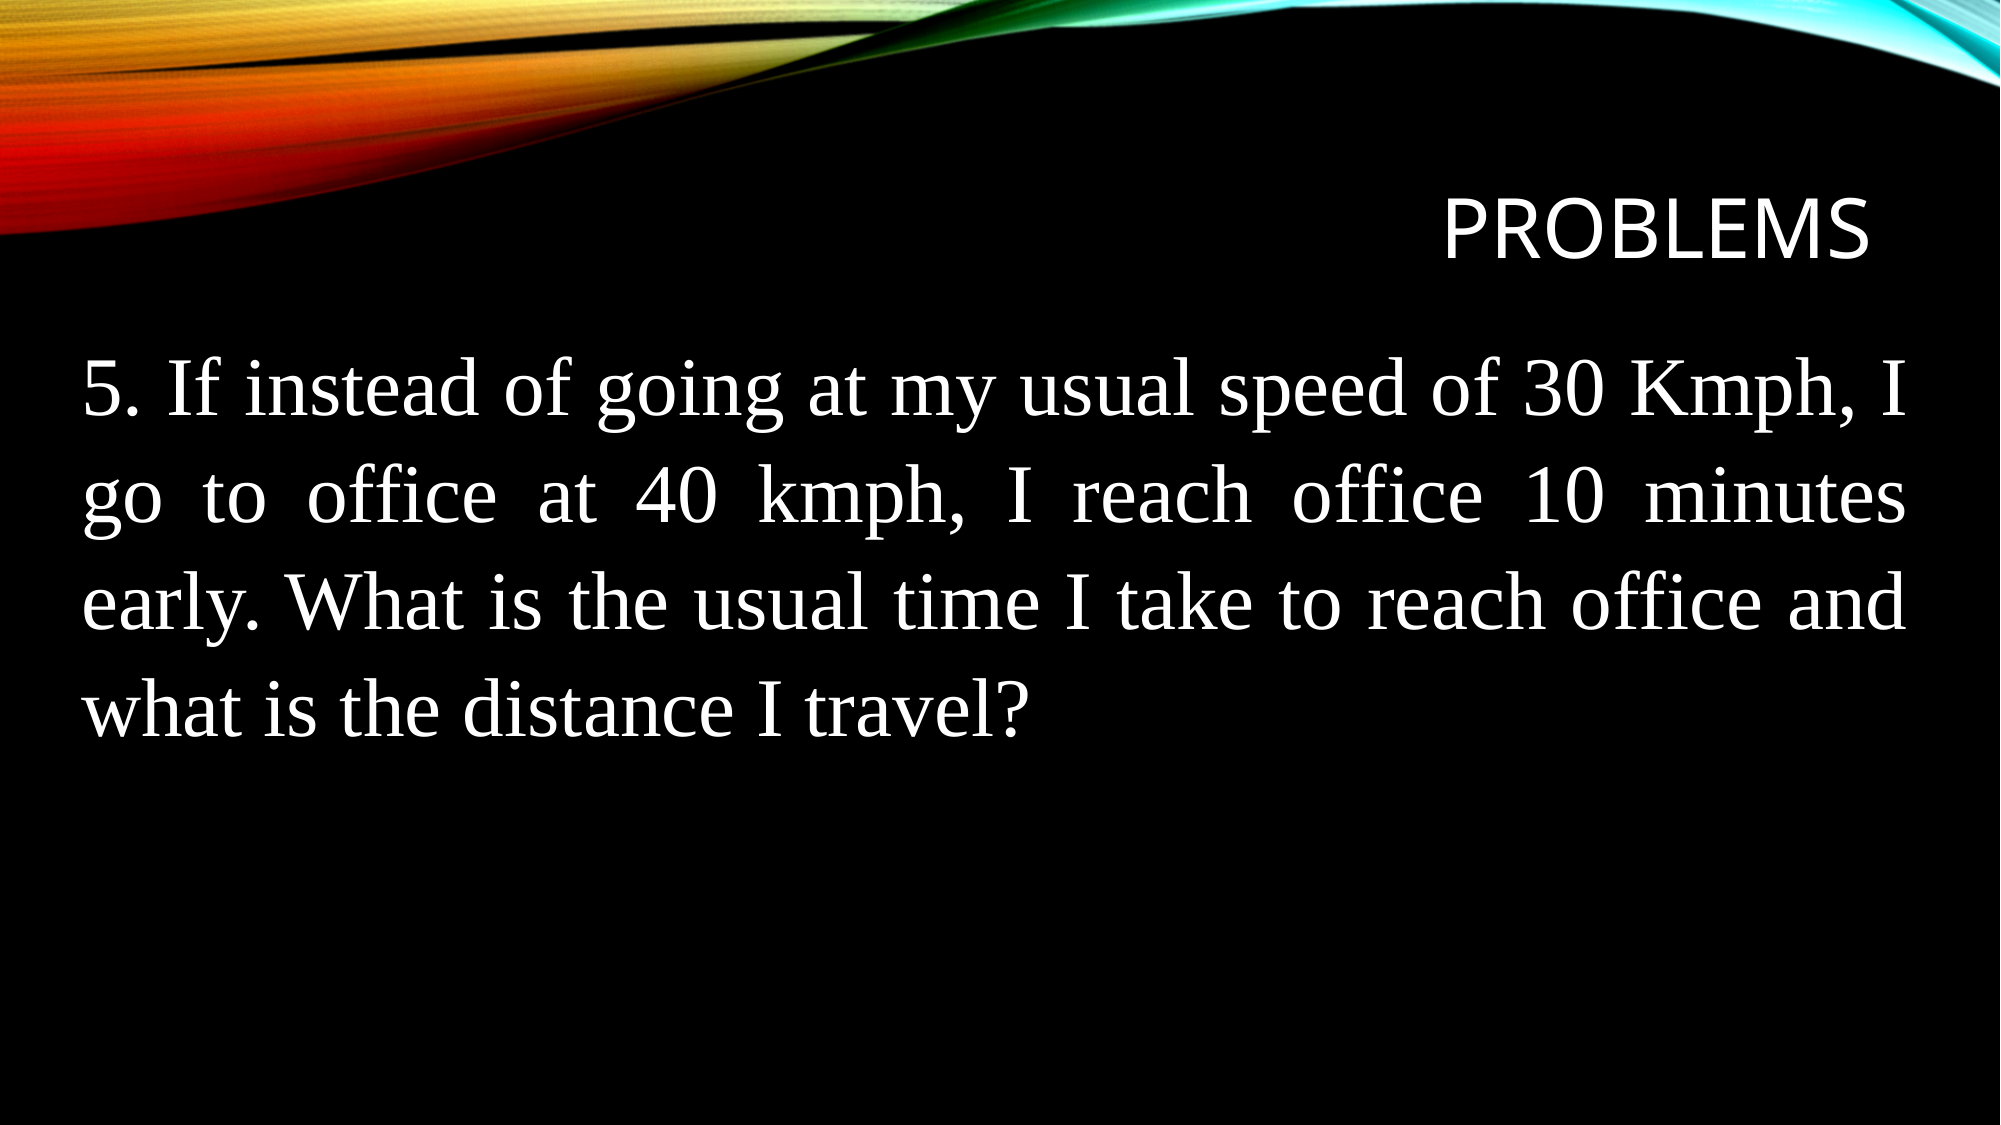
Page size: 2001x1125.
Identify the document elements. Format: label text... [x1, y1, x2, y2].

picture [0, 0, 2000, 237]
title problems [474, 125, 1888, 318]
text_box 5. If instead of going at my usual speed of 30 Kmph, I go to office at 40 kmph, I reach office 10 minutes early. What is the usual time I take to reach office and what is the distance I travel? [66, 318, 1926, 761]
